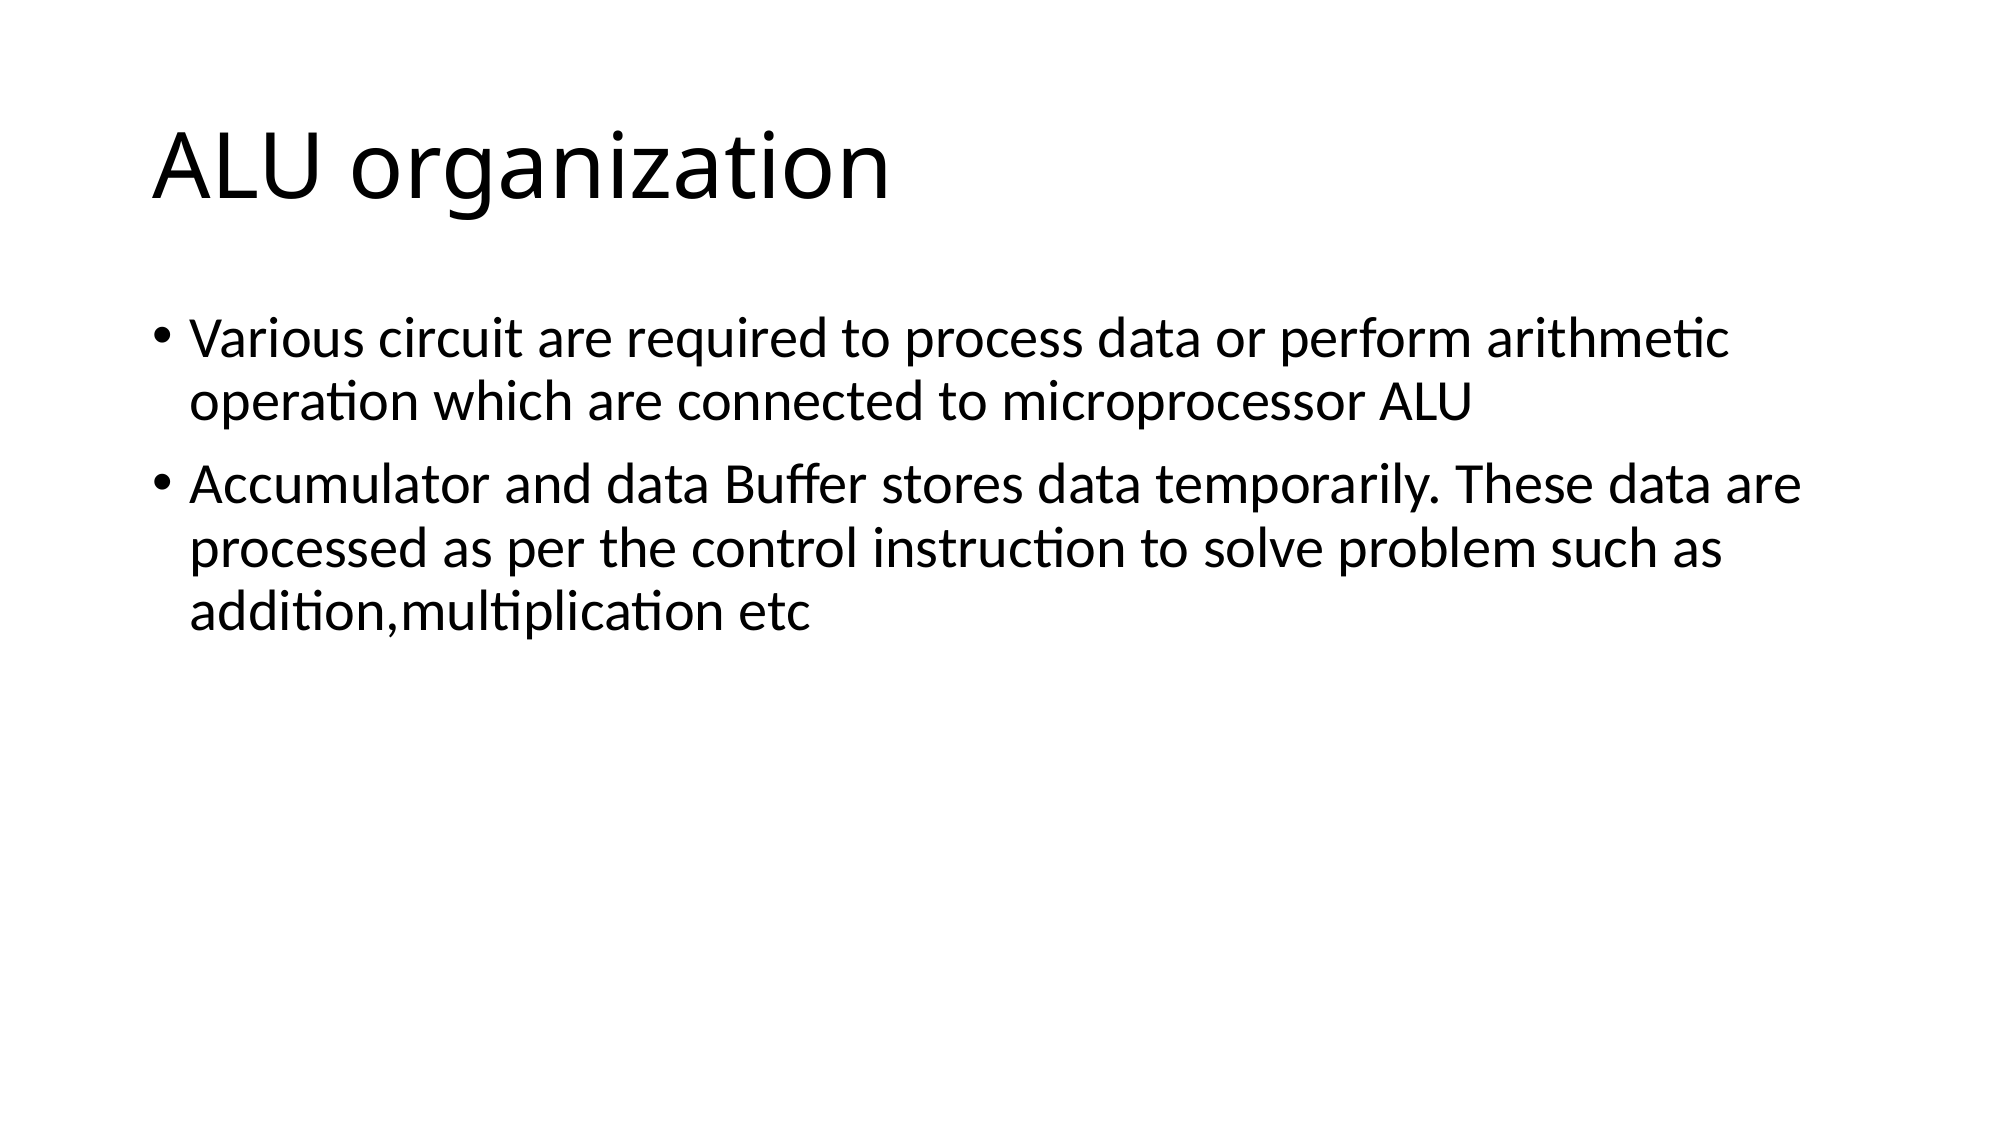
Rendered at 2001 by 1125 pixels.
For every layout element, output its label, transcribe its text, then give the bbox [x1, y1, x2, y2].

title ALU organization [137, 59, 1863, 278]
list Various circuit are required to process data or perform arithmetic operation which are connected to microprocessor ALU Accumulator and data Buffer stores data temporarily. These data are processed as per the control instruction to solve problem such as addition,multiplication etc [137, 299, 1863, 1014]
